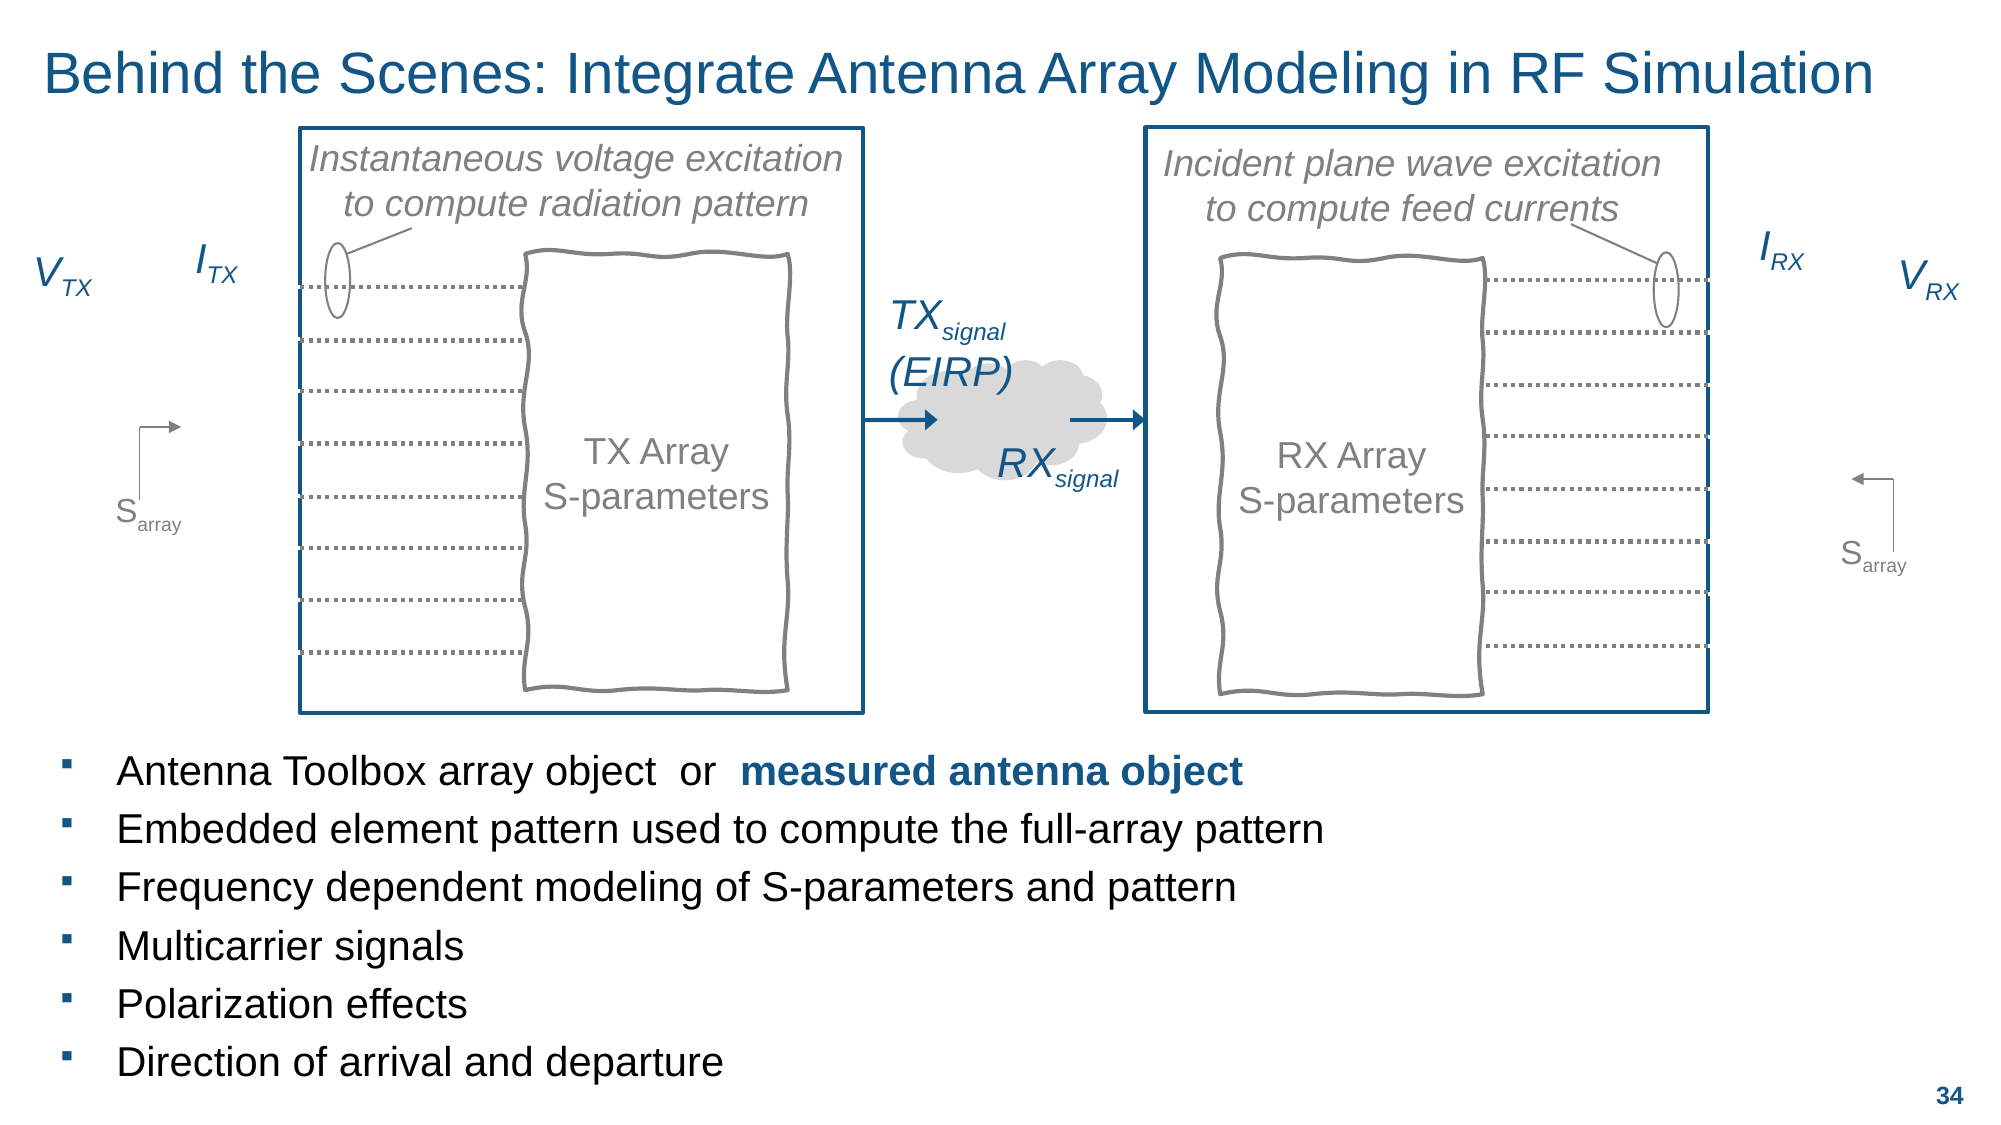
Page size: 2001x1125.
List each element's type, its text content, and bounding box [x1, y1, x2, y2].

title Behind the Scenes: Integrate Antenna Array Modeling in RF Simulation [28, 28, 2000, 191]
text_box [18, 126, 1069, 713]
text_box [1070, 127, 1989, 713]
text_box Antenna Toolbox array object or measured antenna object Embedded element pattern used to compute the full-array pattern Frequency dependent modeling of S-parameters and pattern Multicarrier signals Polarization effects Direction of arrival and departure [45, 735, 1664, 1093]
